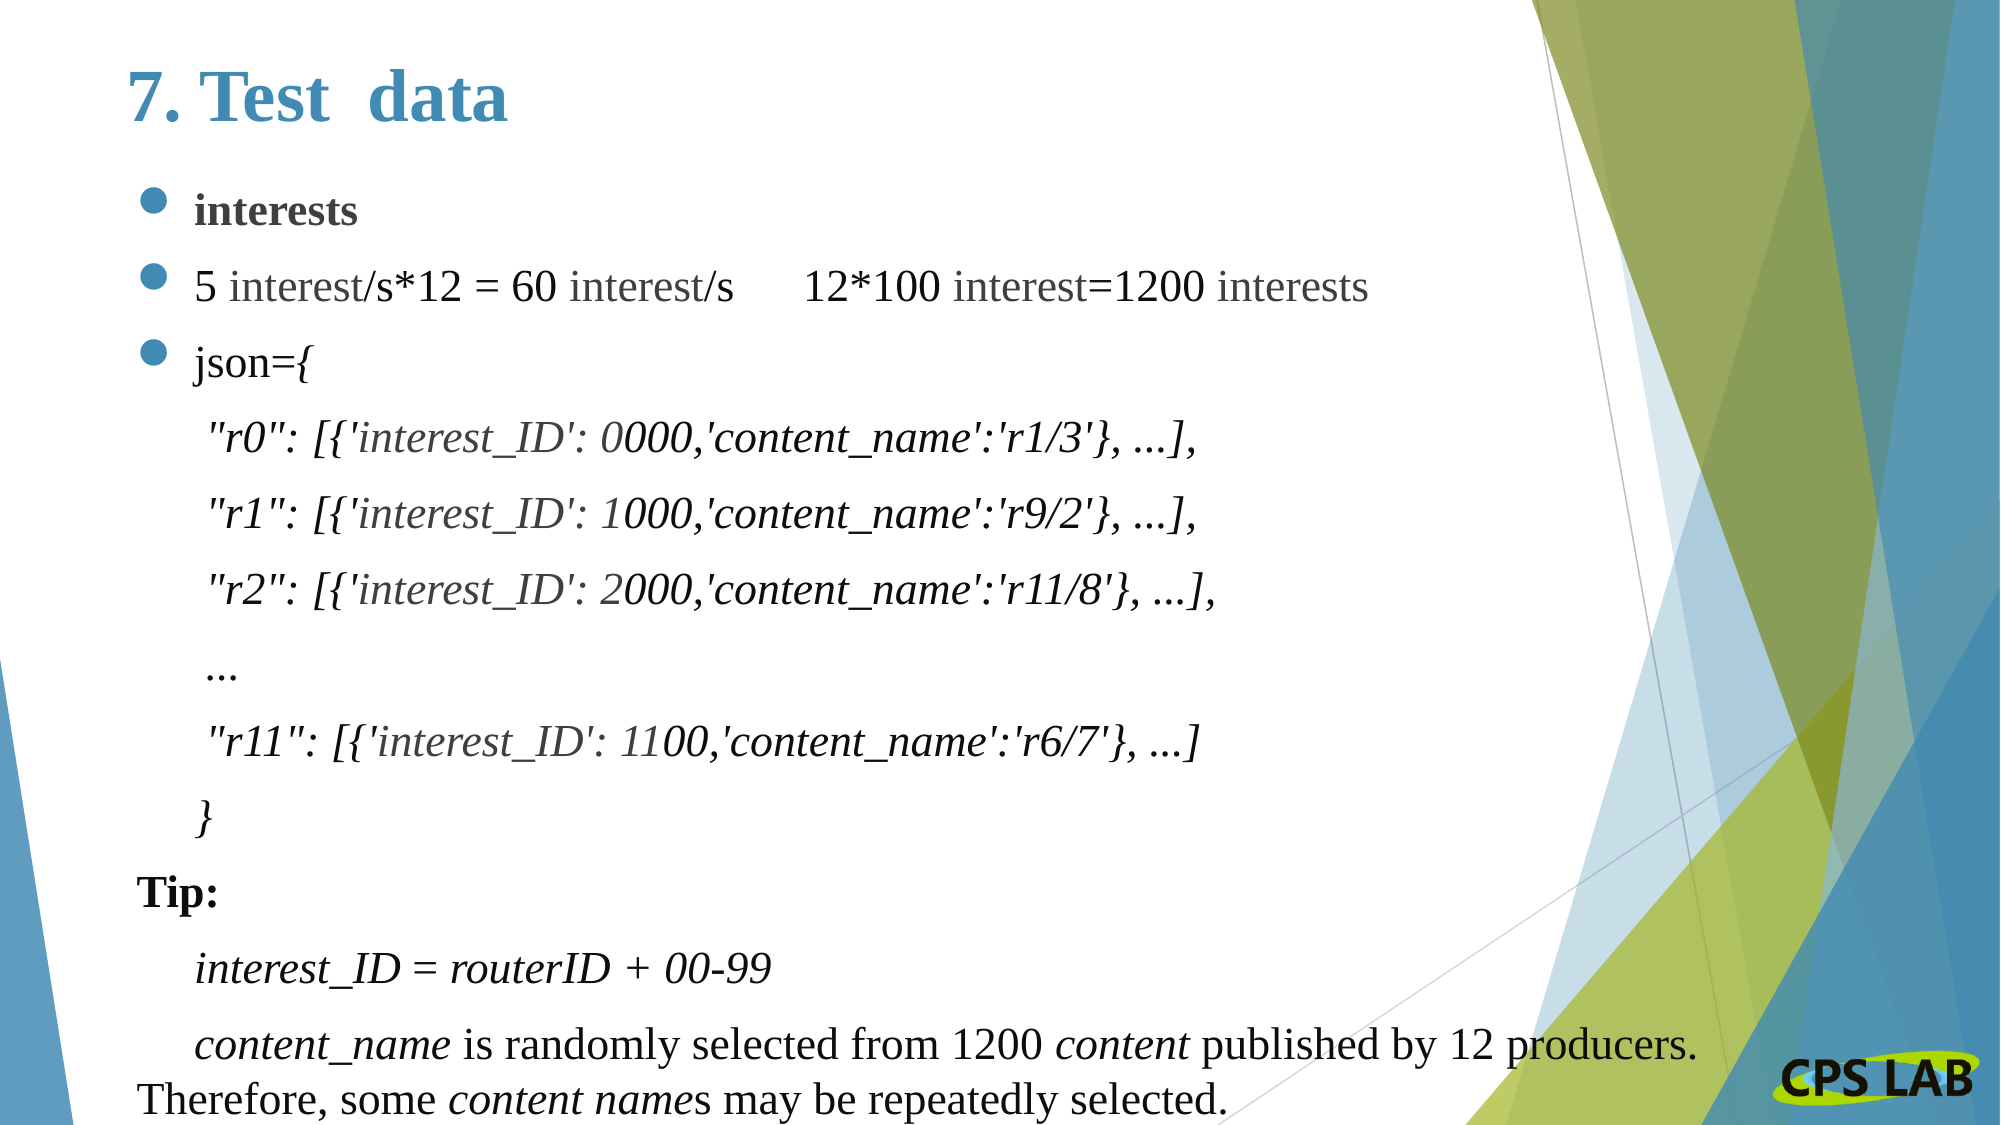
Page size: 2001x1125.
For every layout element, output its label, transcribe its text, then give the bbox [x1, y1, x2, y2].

list interests 5 interest/s*12 = 60 interest/s 12*100 interest=1200 interests json={ "r0": [{'interest_ID': 0000,'content_name':'r1/3'}, ...], "r1": [{'interest_ID': 1000,'content_name':'r9/2'}, ...], "r2": [{'interest_ID': 2000,'content_name':'r11/8'}, ...], ... "r11": [{'interest_ID': 1100,'content_name':'r6/7'}, ...] } Tip: interest_ID = routerID + 00-99 content_name is randomly selected from 1200 content published by 12 producers. Therefore, some content names may be repeatedly selected. [104, 172, 1715, 1124]
picture [1772, 1050, 1980, 1106]
title 7. Test data [111, 38, 1546, 166]
